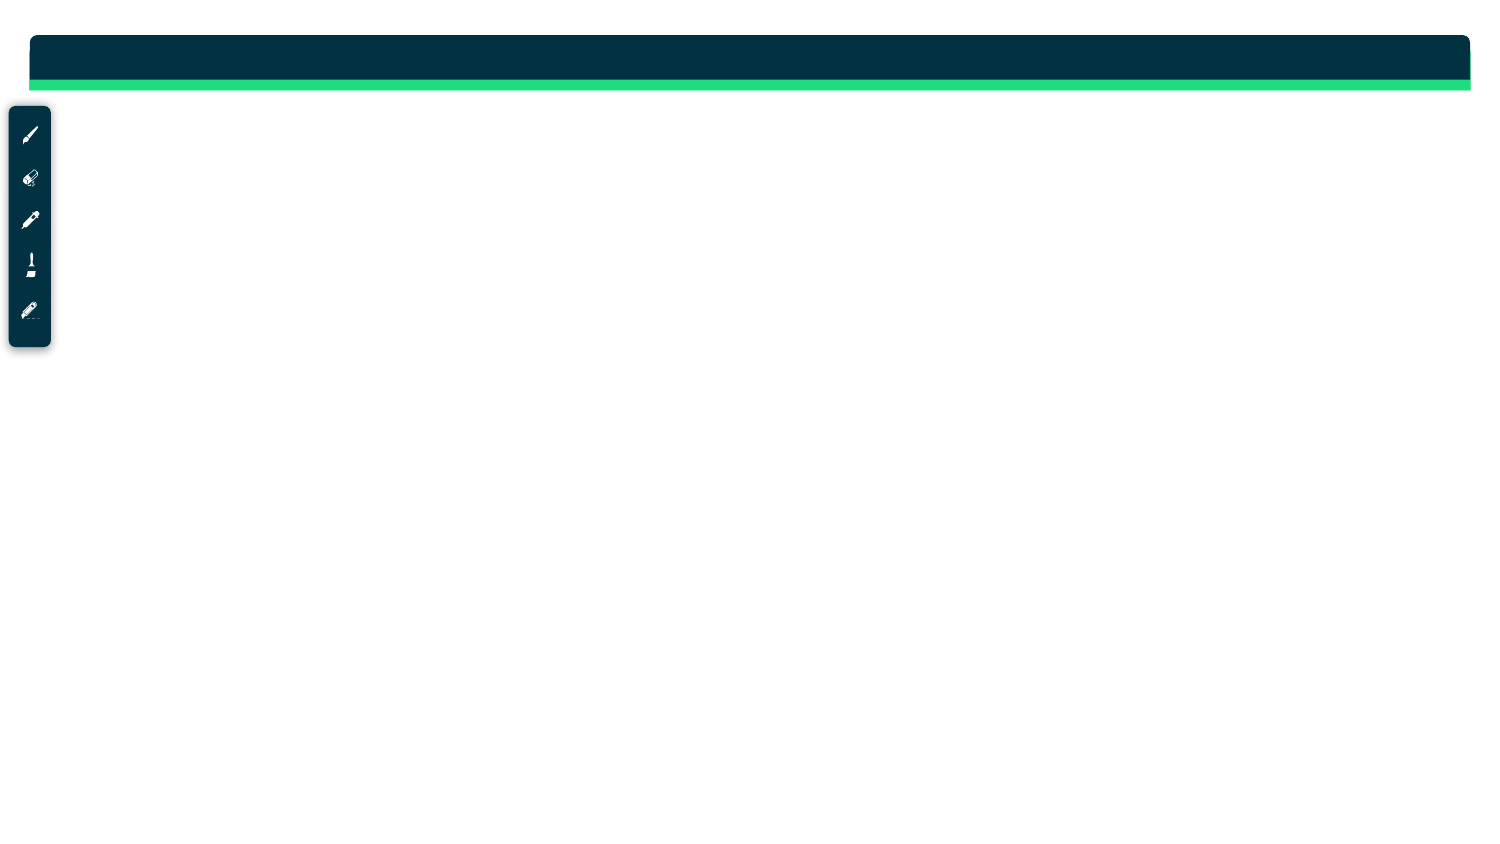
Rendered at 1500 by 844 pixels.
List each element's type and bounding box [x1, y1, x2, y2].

text_box [29, 35, 1471, 80]
text_box [8, 105, 52, 348]
